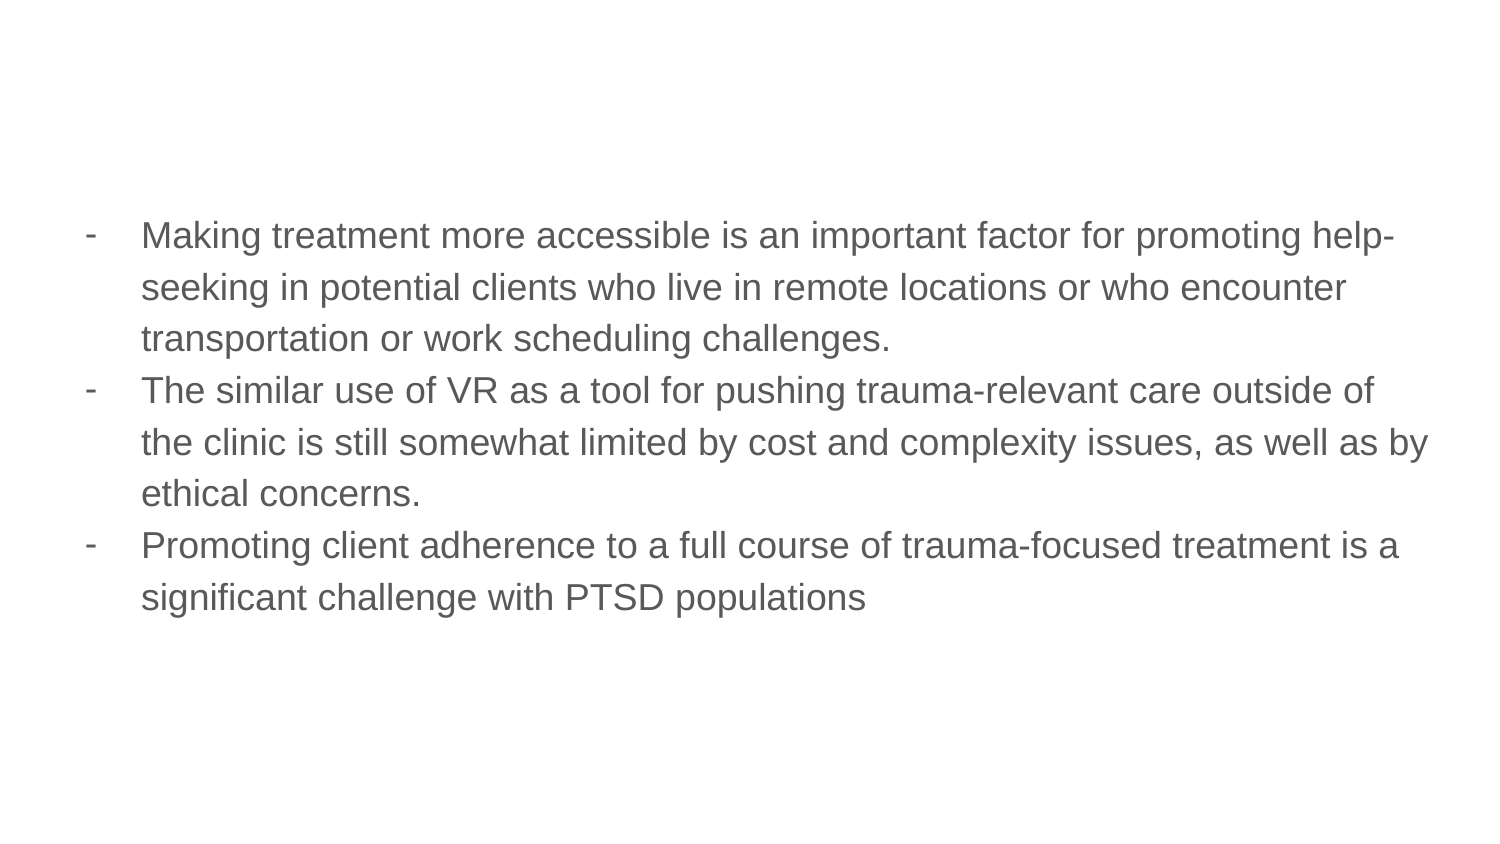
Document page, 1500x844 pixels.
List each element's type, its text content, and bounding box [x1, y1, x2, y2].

list Making treatment more accessible is an important factor for promoting help-seeking in potential clients who live in remote locations or who encounter transportation or work scheduling challenges. The similar use of VR as a tool for pushing trauma-relevant care outside of the clinic is still somewhat limited by cost and complexity issues, as well as by ethical concerns. Promoting client adherence to a full course of trauma-focused treatment is a significant challenge with PTSD populations [51, 189, 1449, 750]
